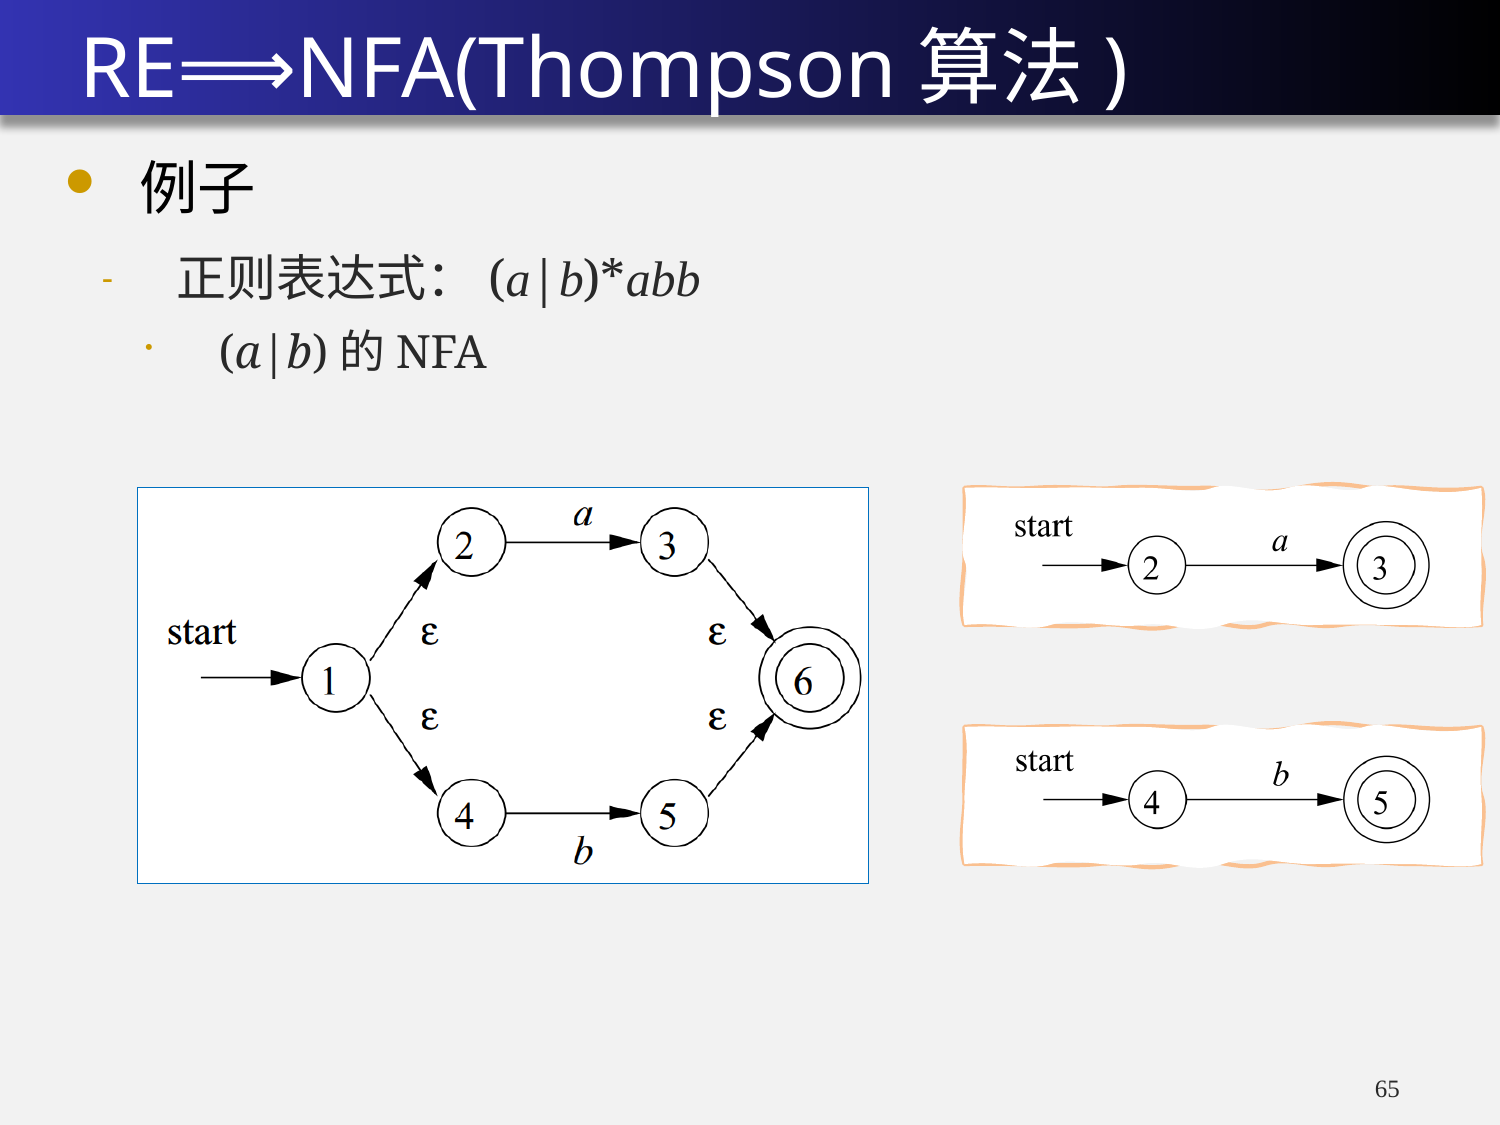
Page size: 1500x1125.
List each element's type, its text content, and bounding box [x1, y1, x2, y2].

text_box (a|b)的NFA [143, 316, 817, 378]
picture [137, 487, 869, 885]
text_box [1118, 627, 1216, 631]
slide_number 65 [1368, 1077, 1482, 1125]
text_box [959, 481, 1486, 628]
text_box [959, 721, 1486, 870]
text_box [62, 129, 1163, 308]
title RE⟹NFA(Thompson算法) [77, 12, 1204, 203]
picture [1008, 506, 1437, 619]
picture [1008, 740, 1439, 850]
